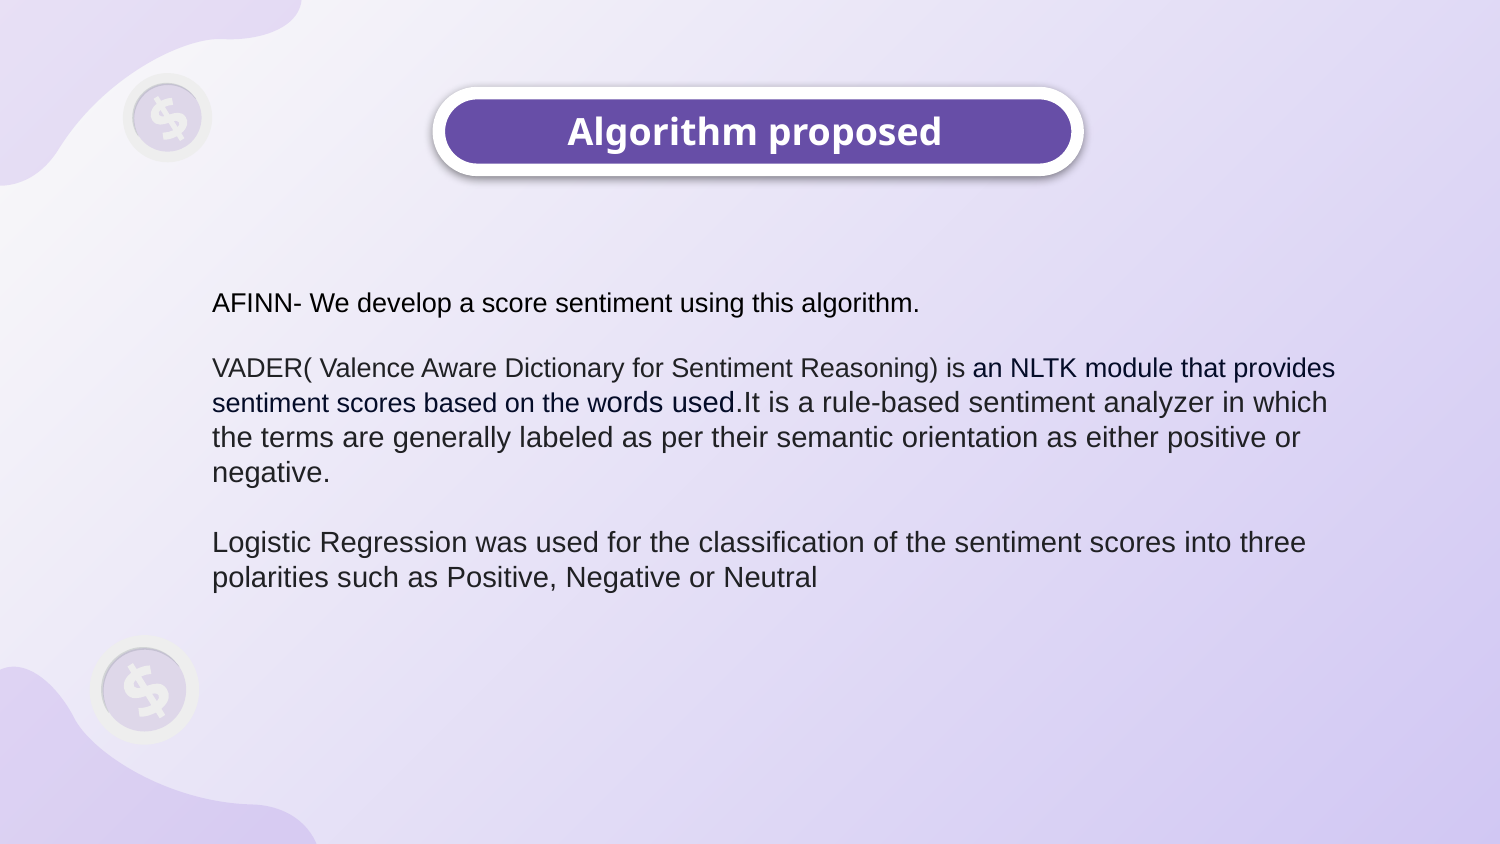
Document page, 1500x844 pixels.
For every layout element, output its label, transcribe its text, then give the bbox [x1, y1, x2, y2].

subtitle Algorithm proposed [422, 93, 1088, 192]
text_box AFINN- We develop a score sentiment using this algorithm. VADER( Valence Aware Dictionary for Sentiment Reasoning) is an NLTK module that provides sentiment scores based on the words used.It is a rule-based sentiment analyzer in which the terms are generally labeled as per their semantic orientation as either positive or negative. Logistic Regression was used for the classification of the sentiment scores into three polarities such as Positive, Negative or Neutral [197, 270, 1360, 608]
